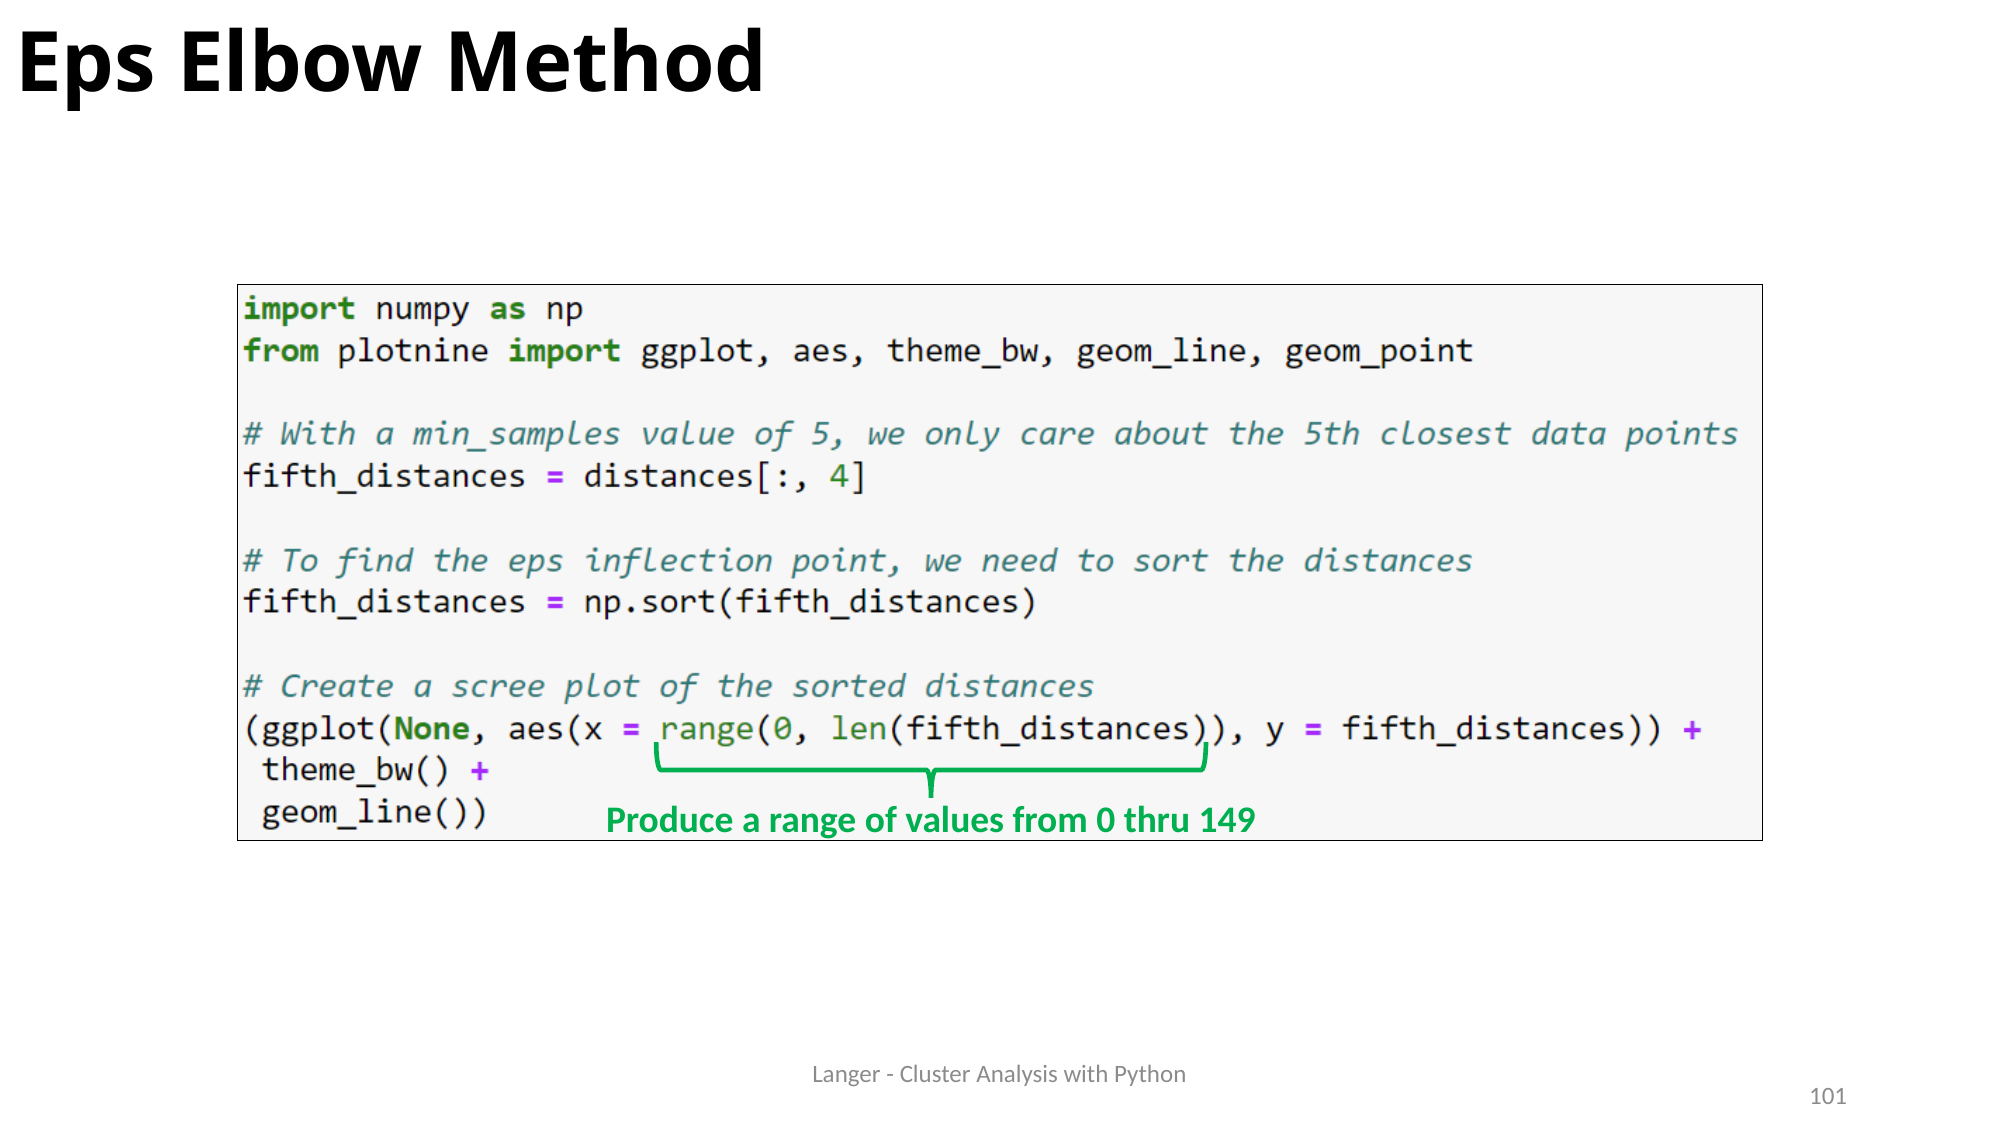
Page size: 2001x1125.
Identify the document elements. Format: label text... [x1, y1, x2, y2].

text_box Produce a range of values from 0 thru 149 [556, 841, 1307, 847]
picture [237, 284, 1763, 841]
footer Langer - Cluster Analysis with Python [662, 1042, 1338, 1103]
slide_number 101 [1412, 1064, 1863, 1125]
title Eps Elbow Method [0, 3, 1597, 128]
